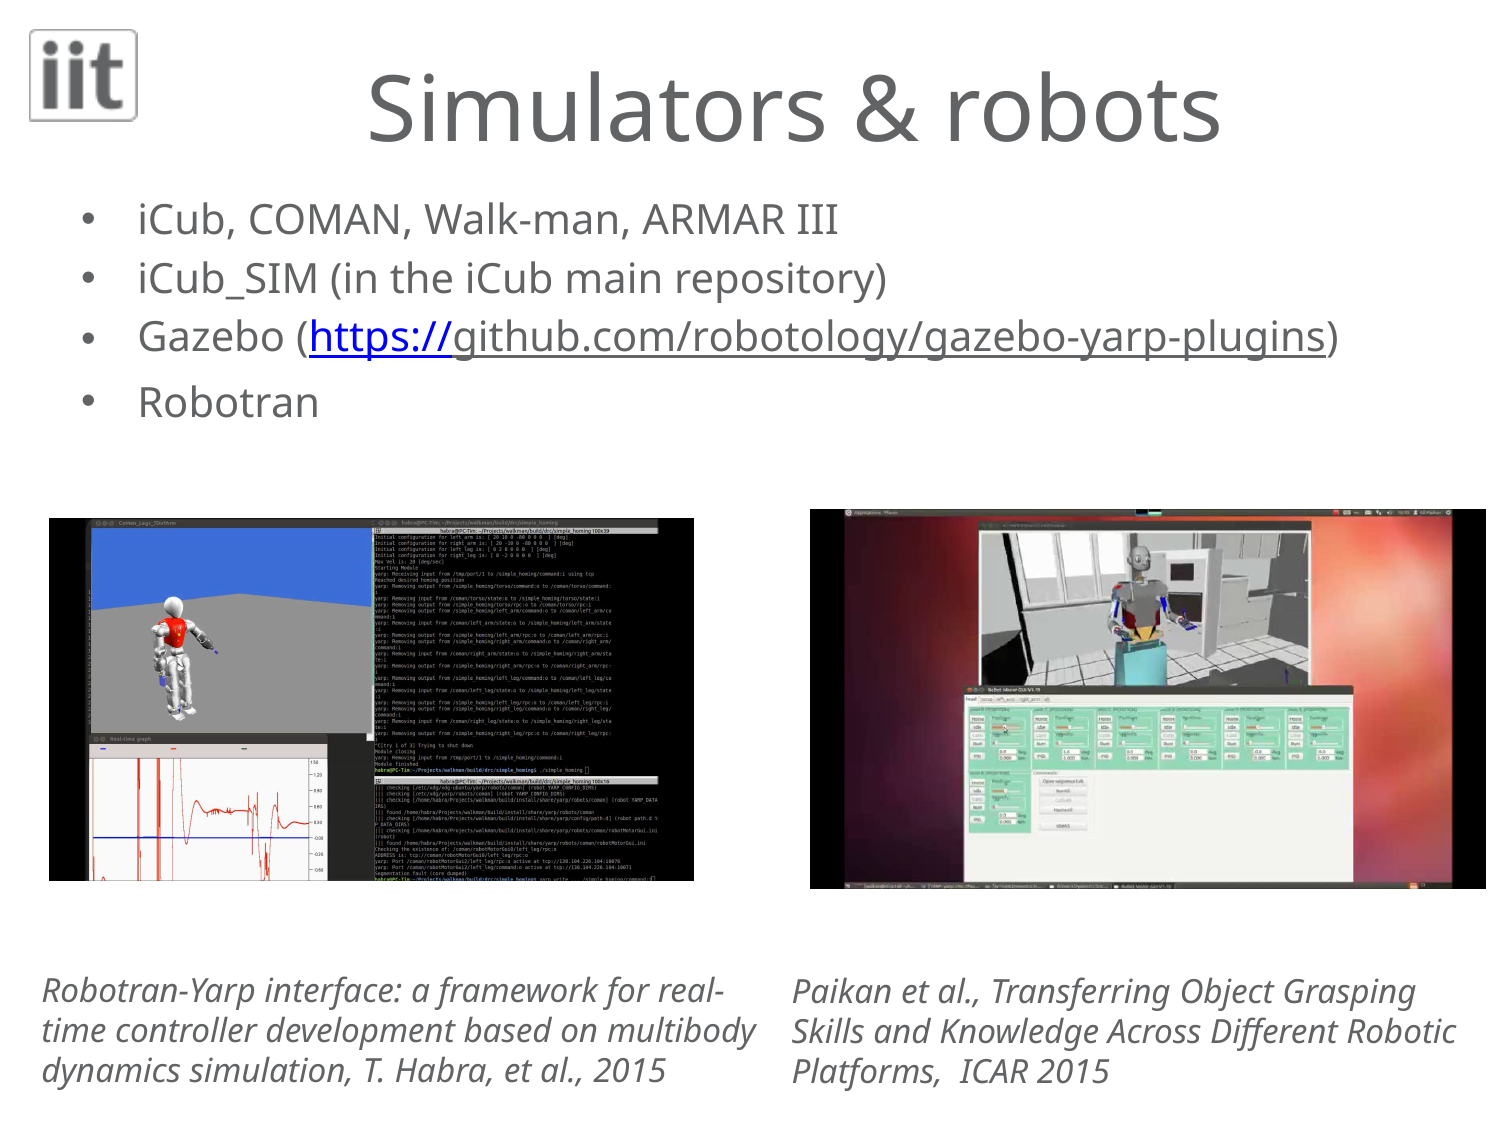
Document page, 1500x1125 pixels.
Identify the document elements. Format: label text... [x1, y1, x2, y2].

title Simulators & robots [164, 27, 1427, 183]
text_box Robotran-Yarp interface: a framework for real-time controller development based on multibody dynamics simulation, T. Habra, et al., 2015 [26, 961, 777, 1097]
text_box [809, 508, 1487, 890]
picture [29, 29, 138, 122]
text_box Paikan et al., Transferring Object Grasping Skills and Knowledge Across Different Robotic Platforms, ICAR 2015 [776, 962, 1477, 1098]
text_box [47, 517, 695, 882]
list iCub, COMAN, Walk-man, ARMAR III iCub_SIM (in the iCub main repository) Gazebo (https://github.com/robotology/gazebo-yarp-plugins) Robotran [66, 185, 1417, 962]
